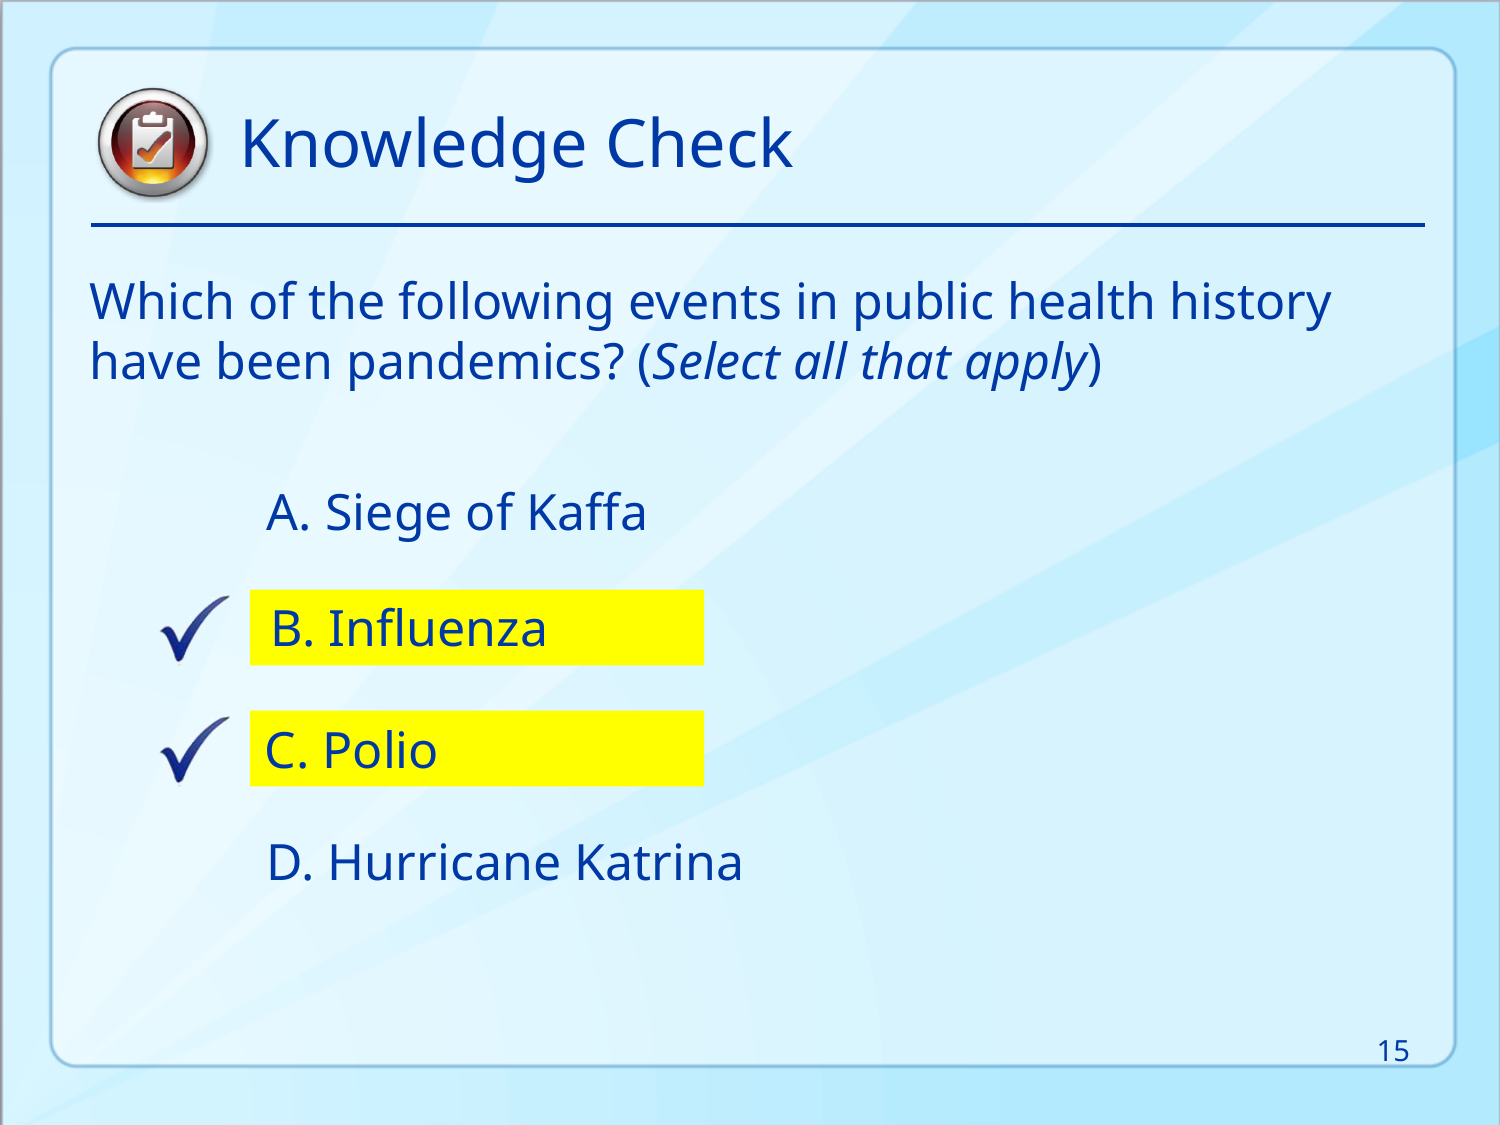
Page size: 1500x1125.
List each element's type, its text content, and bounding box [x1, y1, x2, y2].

text_box C. Polio [249, 710, 688, 786]
text_box Knowledge Check [224, 93, 863, 189]
text_box [249, 781, 705, 787]
text_box [265, 704, 719, 781]
text_box 15 [1074, 1024, 1425, 1103]
picture [0, 0, 1500, 1125]
text_box A. Siege of Kaffa [252, 473, 863, 549]
text_box B. Influenza [255, 589, 738, 665]
text_box [249, 589, 705, 666]
text_box D. Hurricane Katrina [252, 823, 938, 899]
text_box Which of the following events in public health history have been pandemics? (Select all that apply) [74, 262, 1438, 398]
